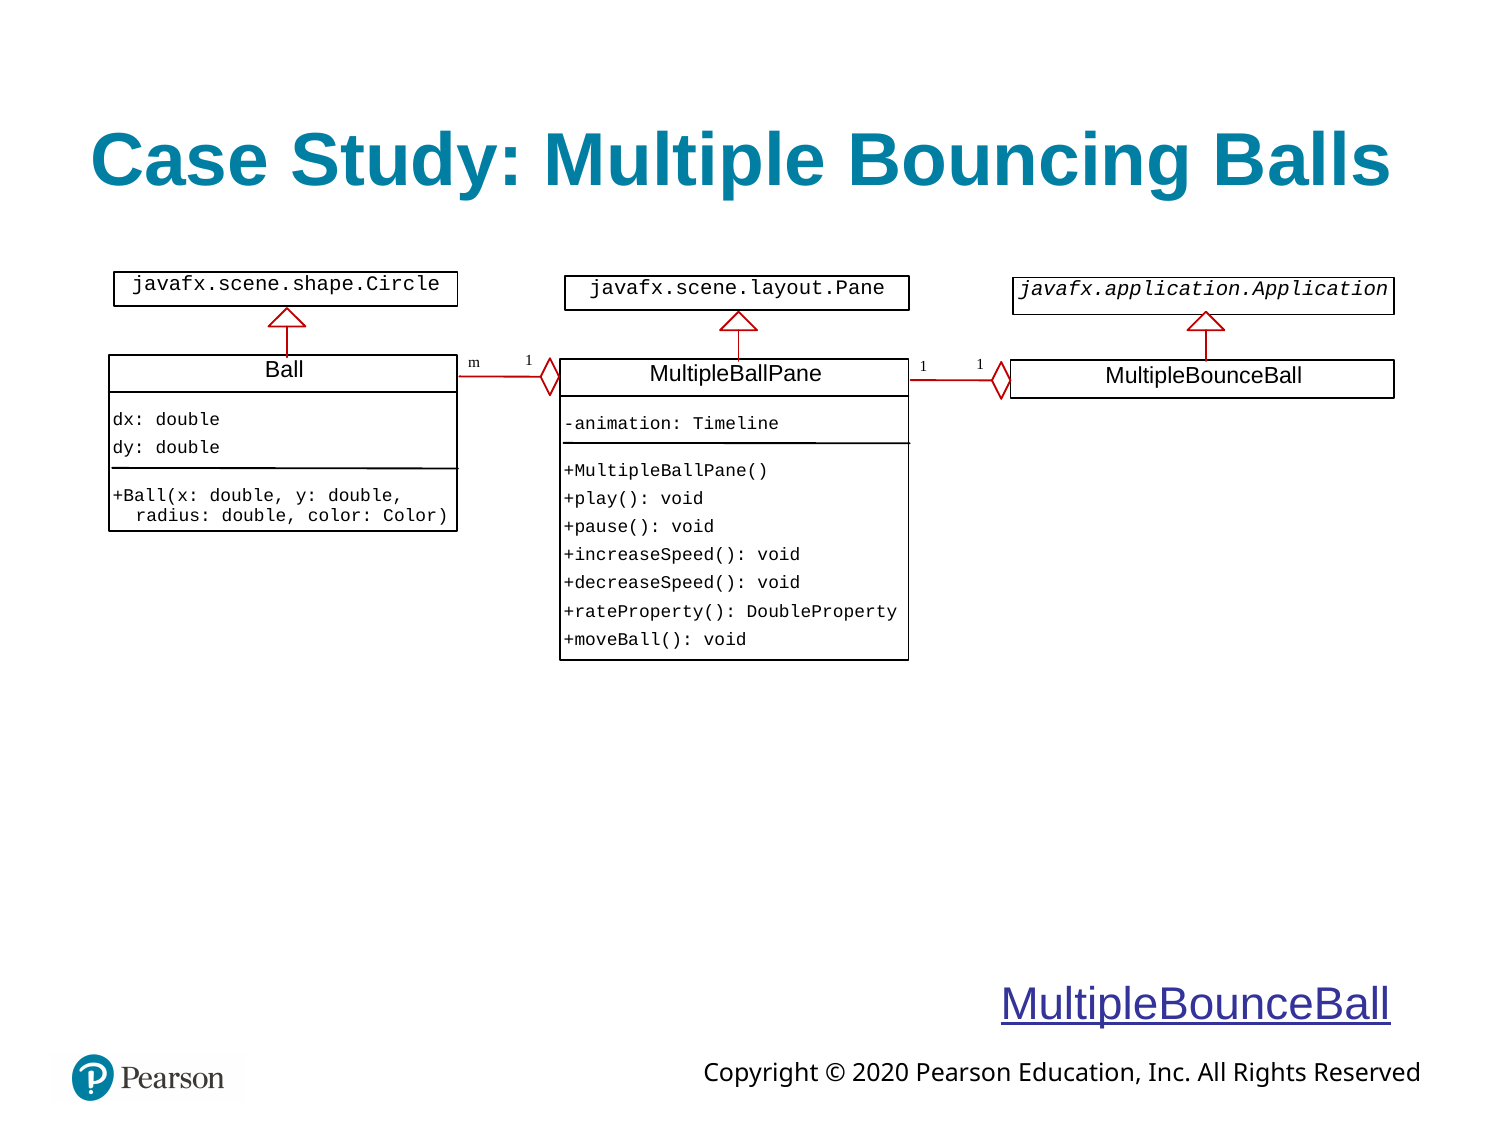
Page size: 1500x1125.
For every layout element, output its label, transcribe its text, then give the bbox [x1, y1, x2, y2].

list MultipleBounceBall [966, 958, 1425, 1039]
title Case Study: Multiple Bouncing Balls [75, 35, 1440, 216]
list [74, 252, 1416, 670]
picture [51, 1053, 245, 1102]
